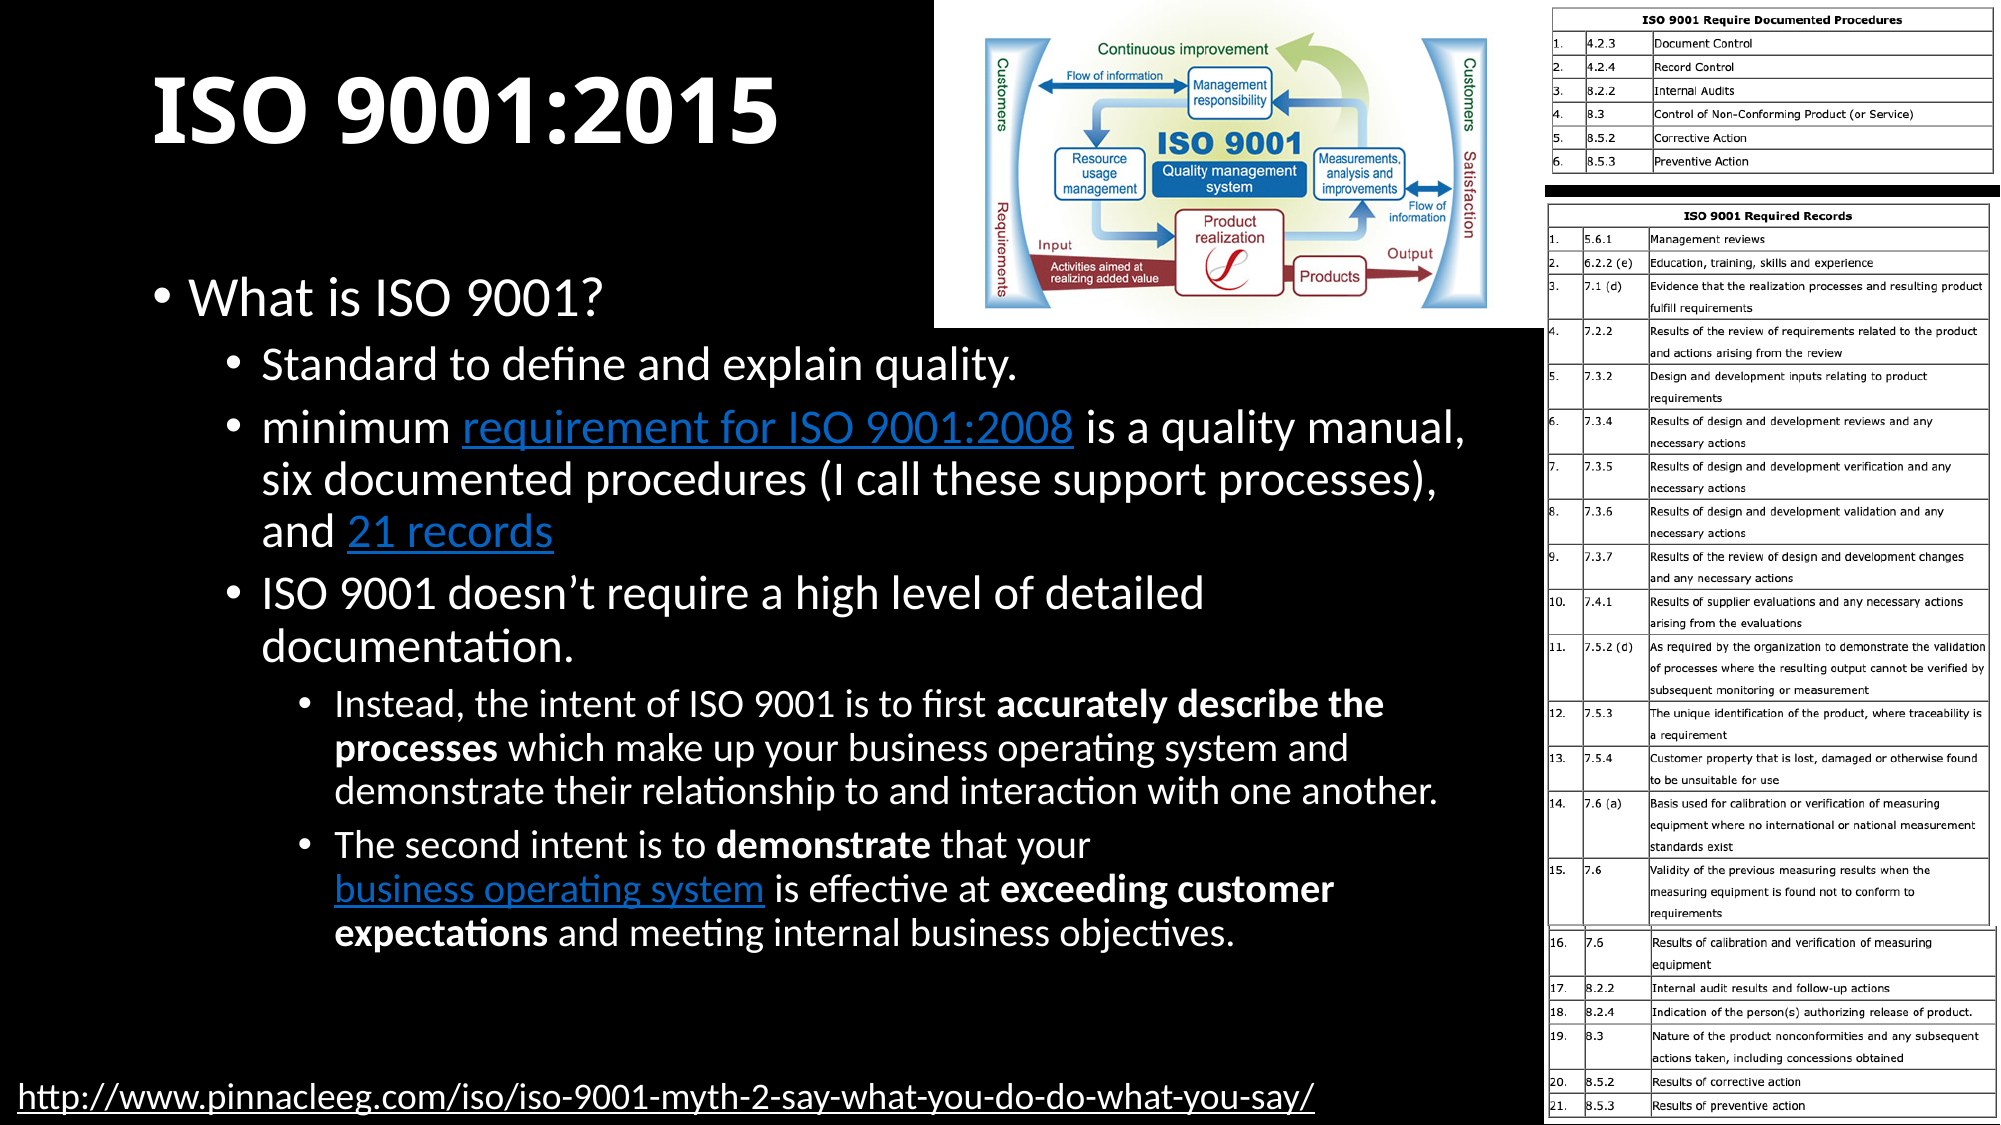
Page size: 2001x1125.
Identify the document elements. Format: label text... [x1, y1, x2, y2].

text_box http://www.pinnacleeg.com/iso/iso-9001-myth-2-say-what-you-do-do-what-you-say/ [0, 1064, 1471, 1125]
title ISO 9001:2015 [137, 59, 934, 260]
title ISO 9001:2015 [1545, 185, 1863, 197]
list What is ISO 9001? Standard to define and explain quality. minimum requirement for ISO 9001:2008 is a quality manual, six documented procedures (I call these support processes), and 21 records ISO 9001 doesn’t require a high level of detailed documentation. Instead, the intent of ISO 9001 is to first accurately describe the processes which make up your business operating system and demonstrate their relationship to and interaction with one another. The second intent is to demonstrate that your business operating system is effective at exceeding customer expectations and meeting internal business objectives. [137, 260, 1496, 975]
picture [934, 0, 2000, 1124]
